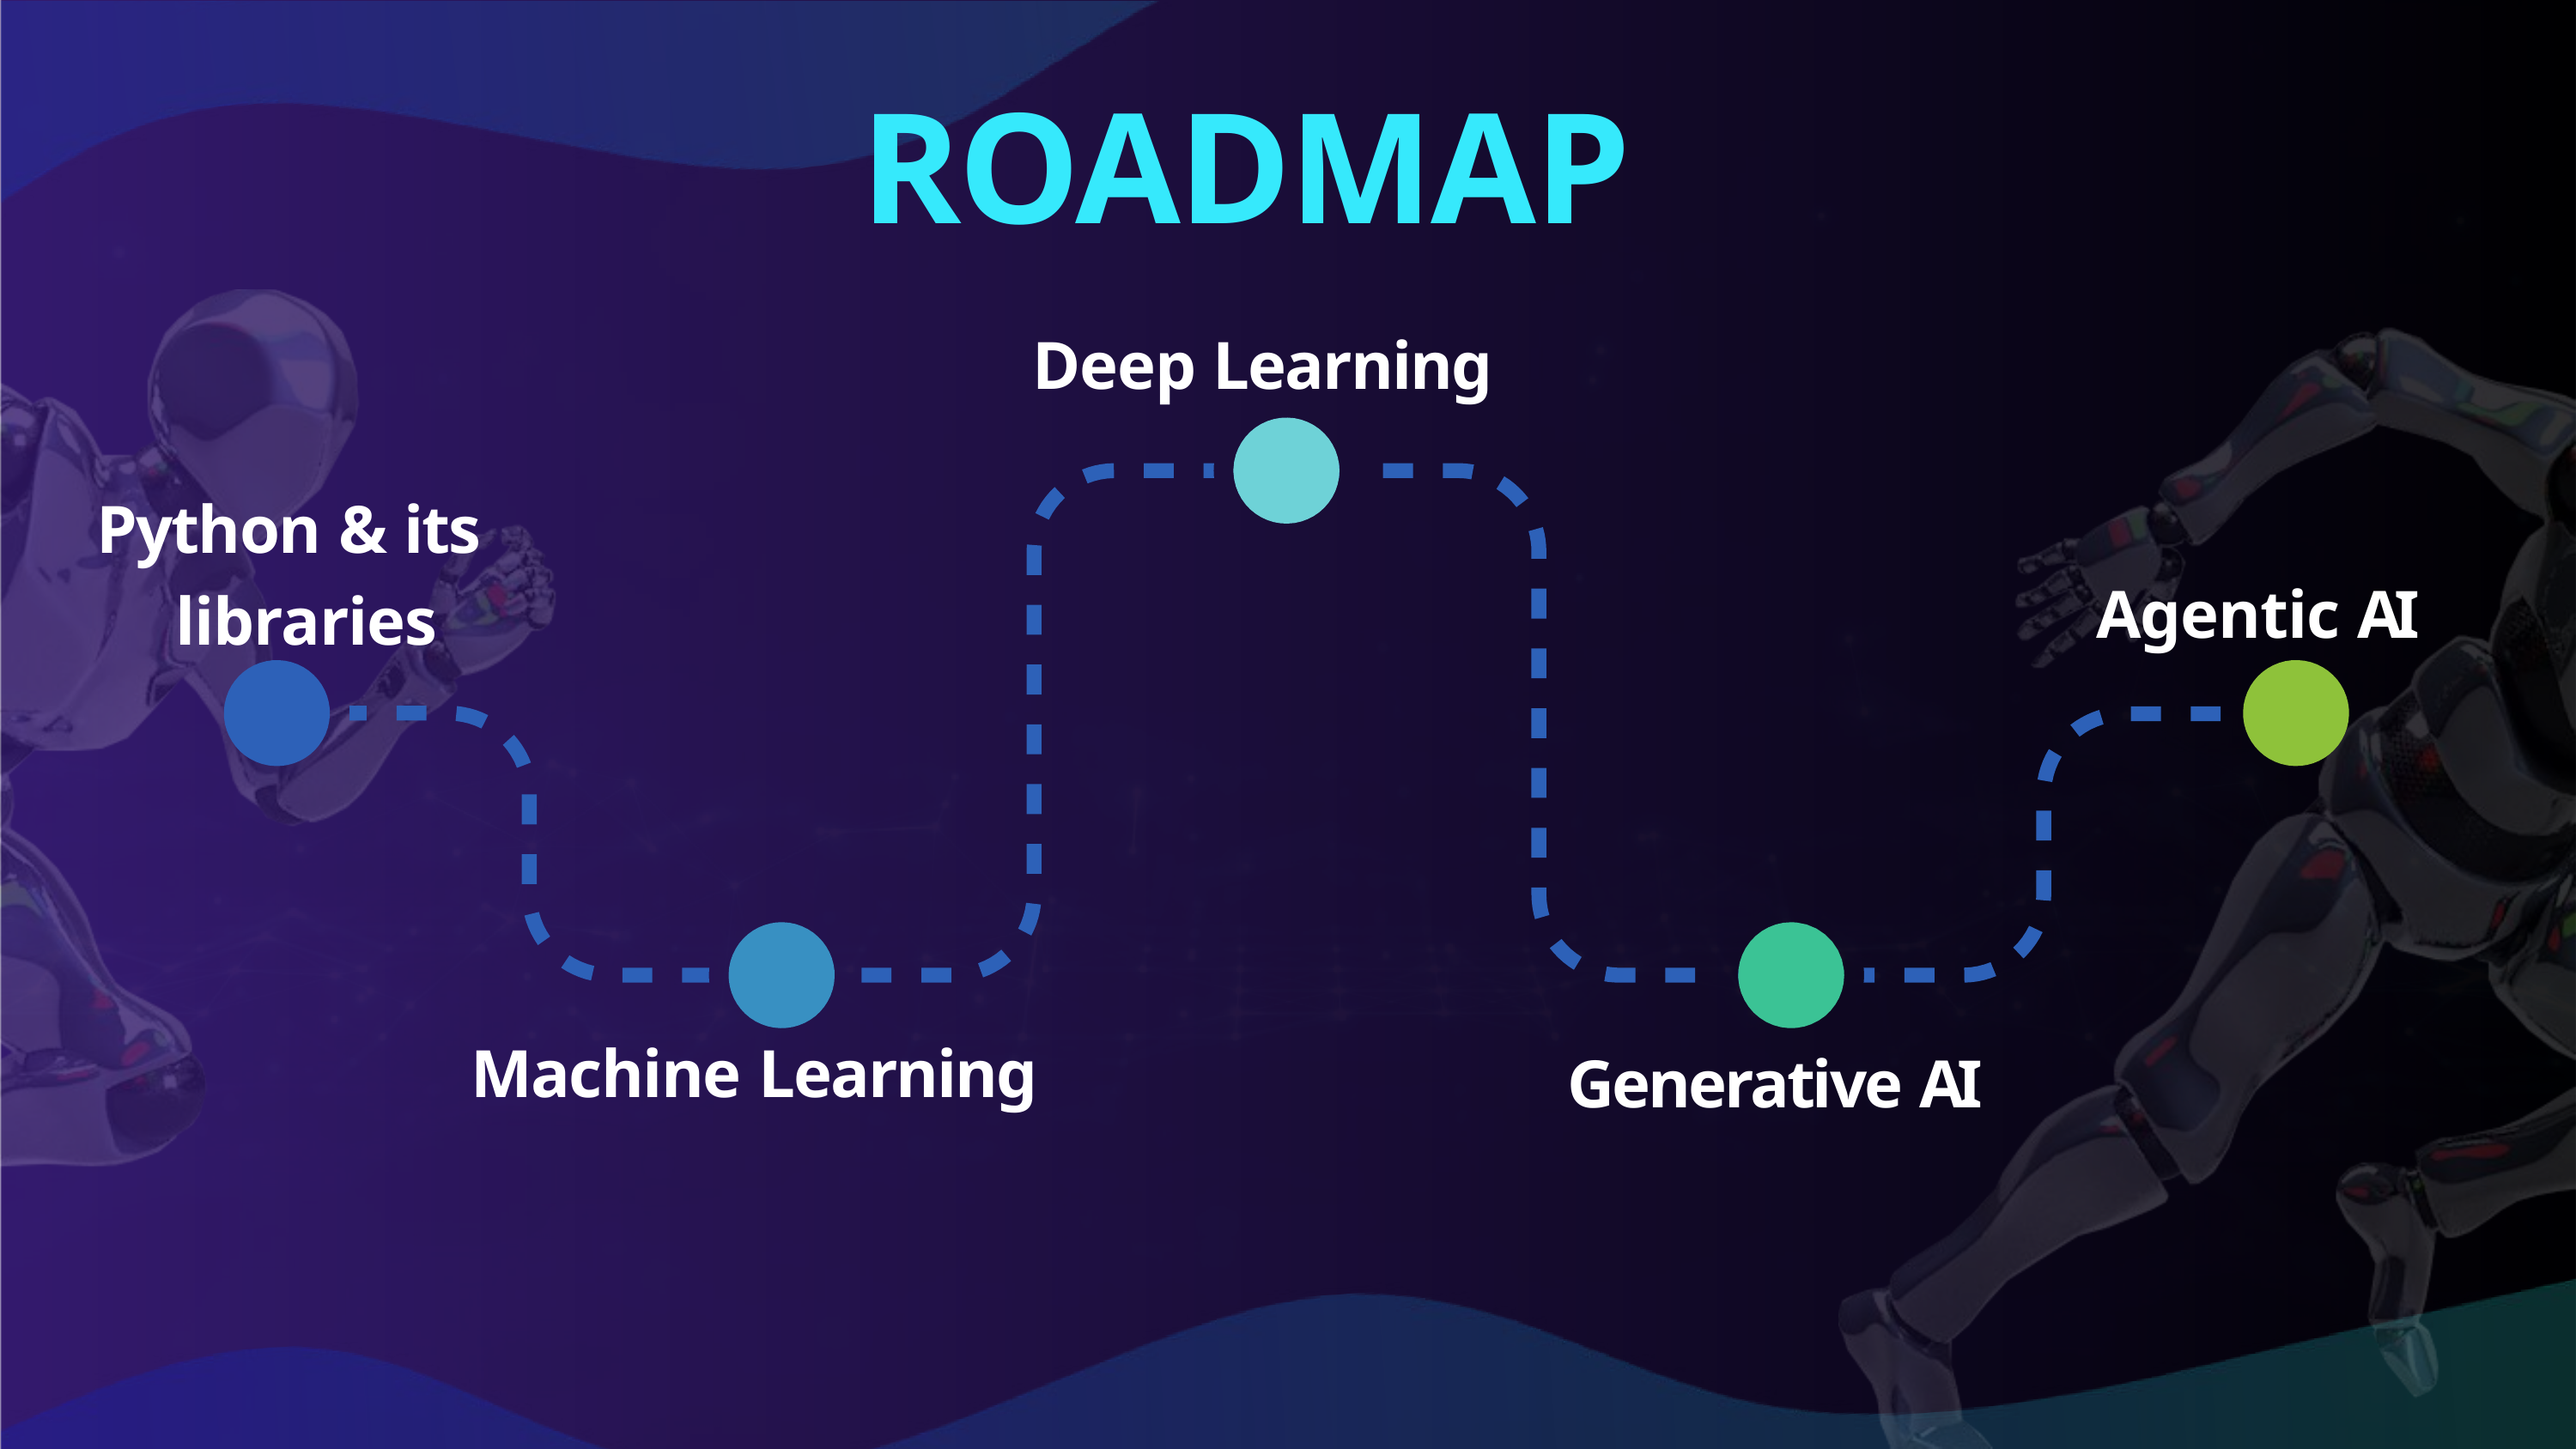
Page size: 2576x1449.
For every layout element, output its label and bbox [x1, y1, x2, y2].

text_box [0, 0, 2576, 1449]
